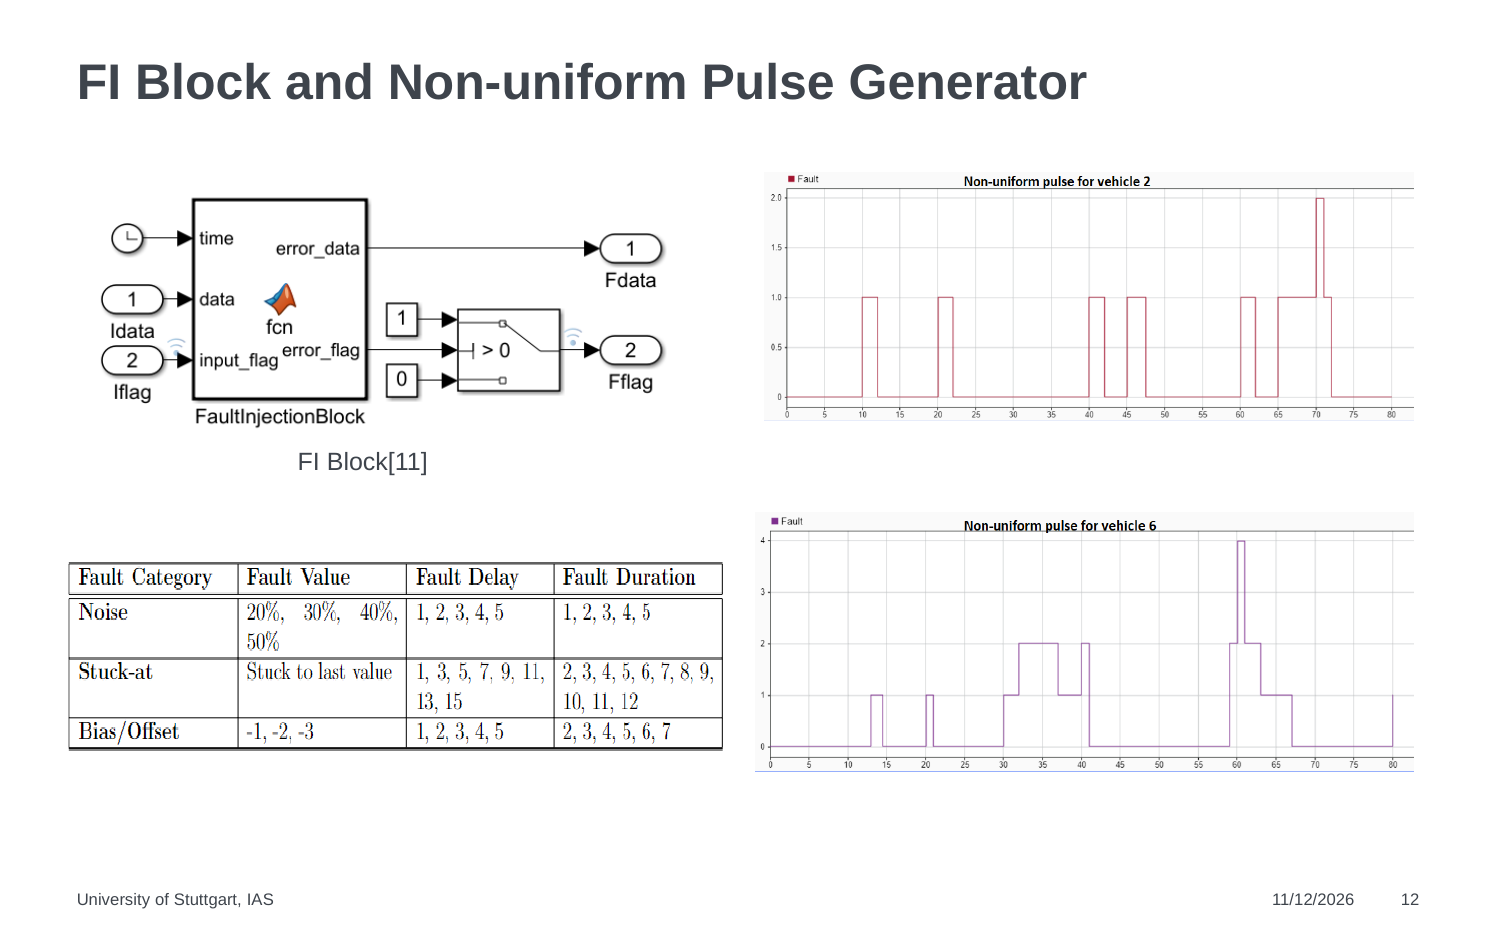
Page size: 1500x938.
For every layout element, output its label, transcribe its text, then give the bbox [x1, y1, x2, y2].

text_box FI Block[11] [297, 445, 786, 505]
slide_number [1272, 888, 1360, 910]
picture [46, 550, 736, 768]
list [46, 156, 697, 467]
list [764, 172, 1414, 421]
slide_number 12 [1400, 888, 1438, 910]
title FI Block and Non-uniform Pulse Generator [76, 64, 1424, 111]
footer University of Stuttgart, IAS [76, 888, 1072, 910]
picture [755, 512, 1414, 772]
